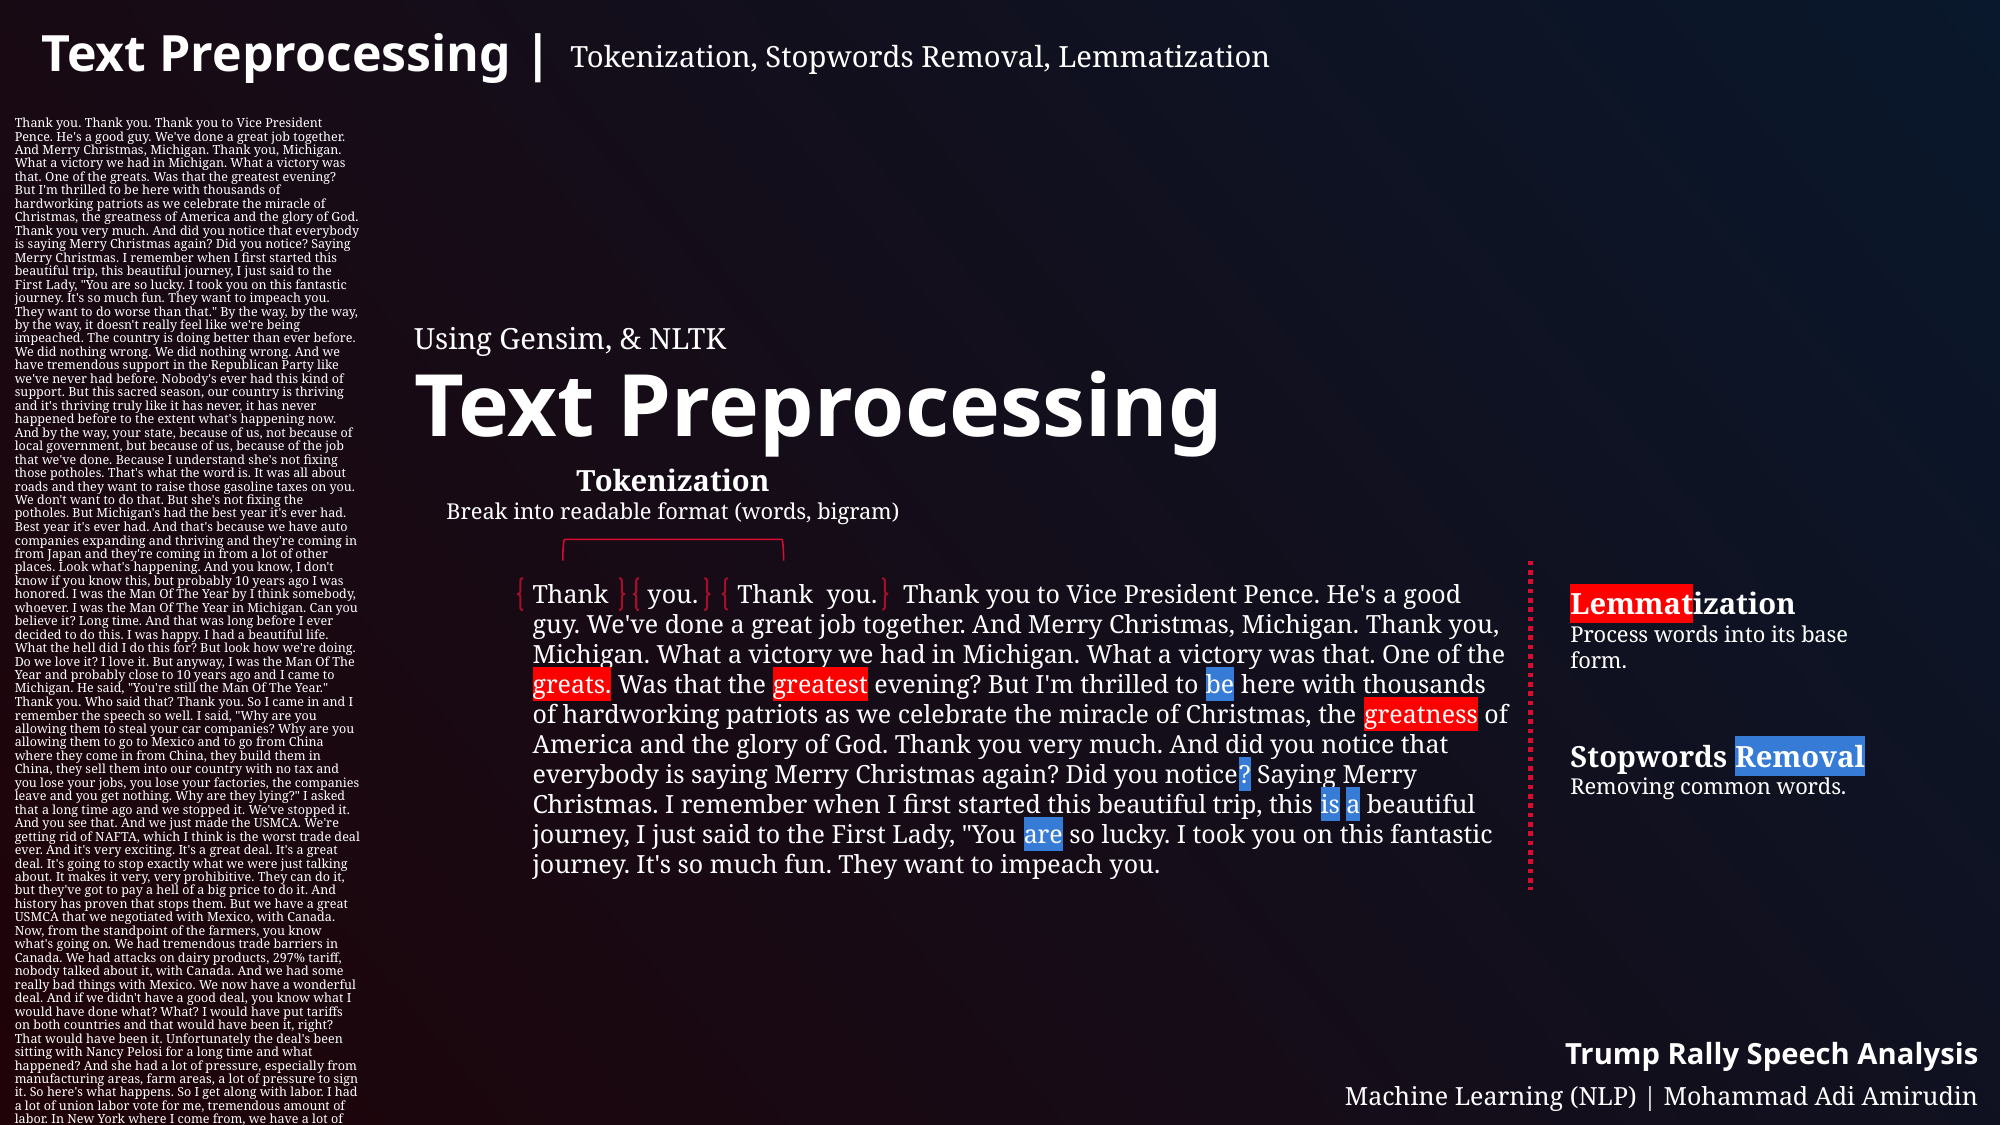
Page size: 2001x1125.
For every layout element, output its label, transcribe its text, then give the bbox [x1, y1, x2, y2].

text_box Lemmatization Process words into its base form. [1555, 578, 1890, 681]
title Text Preprocessing [399, 363, 1270, 463]
text_box Tokenization, Stopwords Removal, Lemmatization [555, 24, 1493, 81]
text_box Using Gensim, & NLTK [399, 313, 1413, 363]
text_box Tokenization Break into readable format (words, bigram) [425, 455, 921, 532]
text_box Text Preprocessing | [26, 0, 883, 90]
list Thank you. Thank you. Thank you to Vice President Pence. He's a good guy. We've done a great job together. And Merry Christmas, Michigan. Thank you, Michigan. What a victory we had in Michigan. What a victory was that. One of the greats. Was that the greatest evening? But I'm thrilled to be here with thousands of hardworking patriots as we celebrate the miracle of Christmas, the greatness of America and the glory of God. Thank you very much. And did you notice that everybody is saying Merry Christmas again? Did you notice? Saying Merry Christmas. I remember when I first started this beautiful trip, this beautiful journey, I just said to the First Lady, "You are so lucky. I took you on this fantastic journey. It's so much fun. They want to impeach you. They want to do worse than that." By the way, by the way, by the way, it doesn't really feel like we're being impeached. The country is doing better than ever before. We did nothing wrong. We did nothing wrong. And we have tremendous support in the Republican Party like we've never had before. Nobody's ever had this kind of support. But this sacred season, our country is thriving and it's thriving truly like it has never, it has never happened before to the extent what's happening now. And by the way, your state, because of us, not because of local government, but because of us, because of the job that we've done. Because I understand she's not fixing those potholes. That's what the word is. It was all about roads and they want to raise those gasoline taxes on you. We don't want to do that. But she's not fixing the potholes. But Michigan's had the best year it's ever had. Best year it's ever had. And that's because we have auto companies expanding and thriving and they're coming in from Japan and they're coming in from a lot of other places. Look what's happening. And you know, I don't know if you know this, but probably 10 years ago I was honored. I was the Man Of The Year by I think somebody, whoever. I was the Man Of The Year in Michigan. Can you believe it? Long time. And that was long before I ever decided to do this. I was happy. I had a beautiful life. What the hell did I do this for? But look how we're doing. Do we love it? I love it. But anyway, I was the Man Of The Year and probably close to 10 years ago and I came to Michigan. He said, "You're still the Man Of The Year." Thank you. Who said that? Thank you. So I came in and I remember the speech so well. I said, "Why are you allowing them to steal your car companies? Why are you allowing them to go to Mexico and to go from China where they come in from China, they build them in China, they sell them into our country with no tax and you lose your jobs, you lose your factories, the companies leave and you get nothing. Why are they lying?" I asked that a long time ago and we stopped it. We've stopped it. And you see that. And we just made the USMCA. We're getting rid of NAFTA, which I think is the worst trade deal ever. And it's very exciting. It's a great deal. It's a great deal. It's going to stop exactly what we were just talking about. It makes it very, very prohibitive. They can do it, but they've got to pay a hell of a big price to do it. And history has proven that stops them. But we have a great USMCA that we negotiated with Mexico, with Canada. Now, from the standpoint of the farmers, you know what's going on. We had tremendous trade barriers in Canada. We had attacks on dairy products, 297% tariff, nobody talked about it, with Canada. And we had some really bad things with Mexico. We now have a wonderful deal. And if we didn't have a good deal, you know what I would have done what? What? I would have put tariffs on both countries and that would have been it, right? That would have been it. Unfortunately the deal's been sitting with Nancy Pelosi for a long time and what happened? And she had a lot of pressure, especially from manufacturing areas, farm areas, a lot of pressure to sign it. So here's what happens. So I get along with labor. I had a lot of union labor vote for me, tremendous amount of labor. In New York where I come from, we have a lot of unions. [0, 109, 375, 1125]
text_box [721, 577, 889, 611]
text_box [516, 577, 626, 611]
text_box [562, 538, 785, 561]
text_box Thank you. Thank you. Thank you to Vice President Pence. He's a good guy. We've done a great job together. And Merry Christmas, Michigan. Thank you, Michigan. What a victory we had in Michigan. What a victory was that. One of the greats. Was that the greatest evening? But I'm thrilled to be here with thousands of hardworking patriots as we celebrate the miracle of Christmas, the greatness of America and the glory of God. Thank you very much. And did you notice that everybody is saying Merry Christmas again? Did you notice? Saying Merry Christmas. I remember when I first started this beautiful trip, this is a beautiful journey, I just said to the First Lady, "You are so lucky. I took you on this fantastic journey. It's so much fun. They want to impeach you. [517, 571, 1530, 886]
text_box [632, 577, 711, 611]
text_box Stopwords Removal Removing common words. [1555, 730, 1890, 807]
